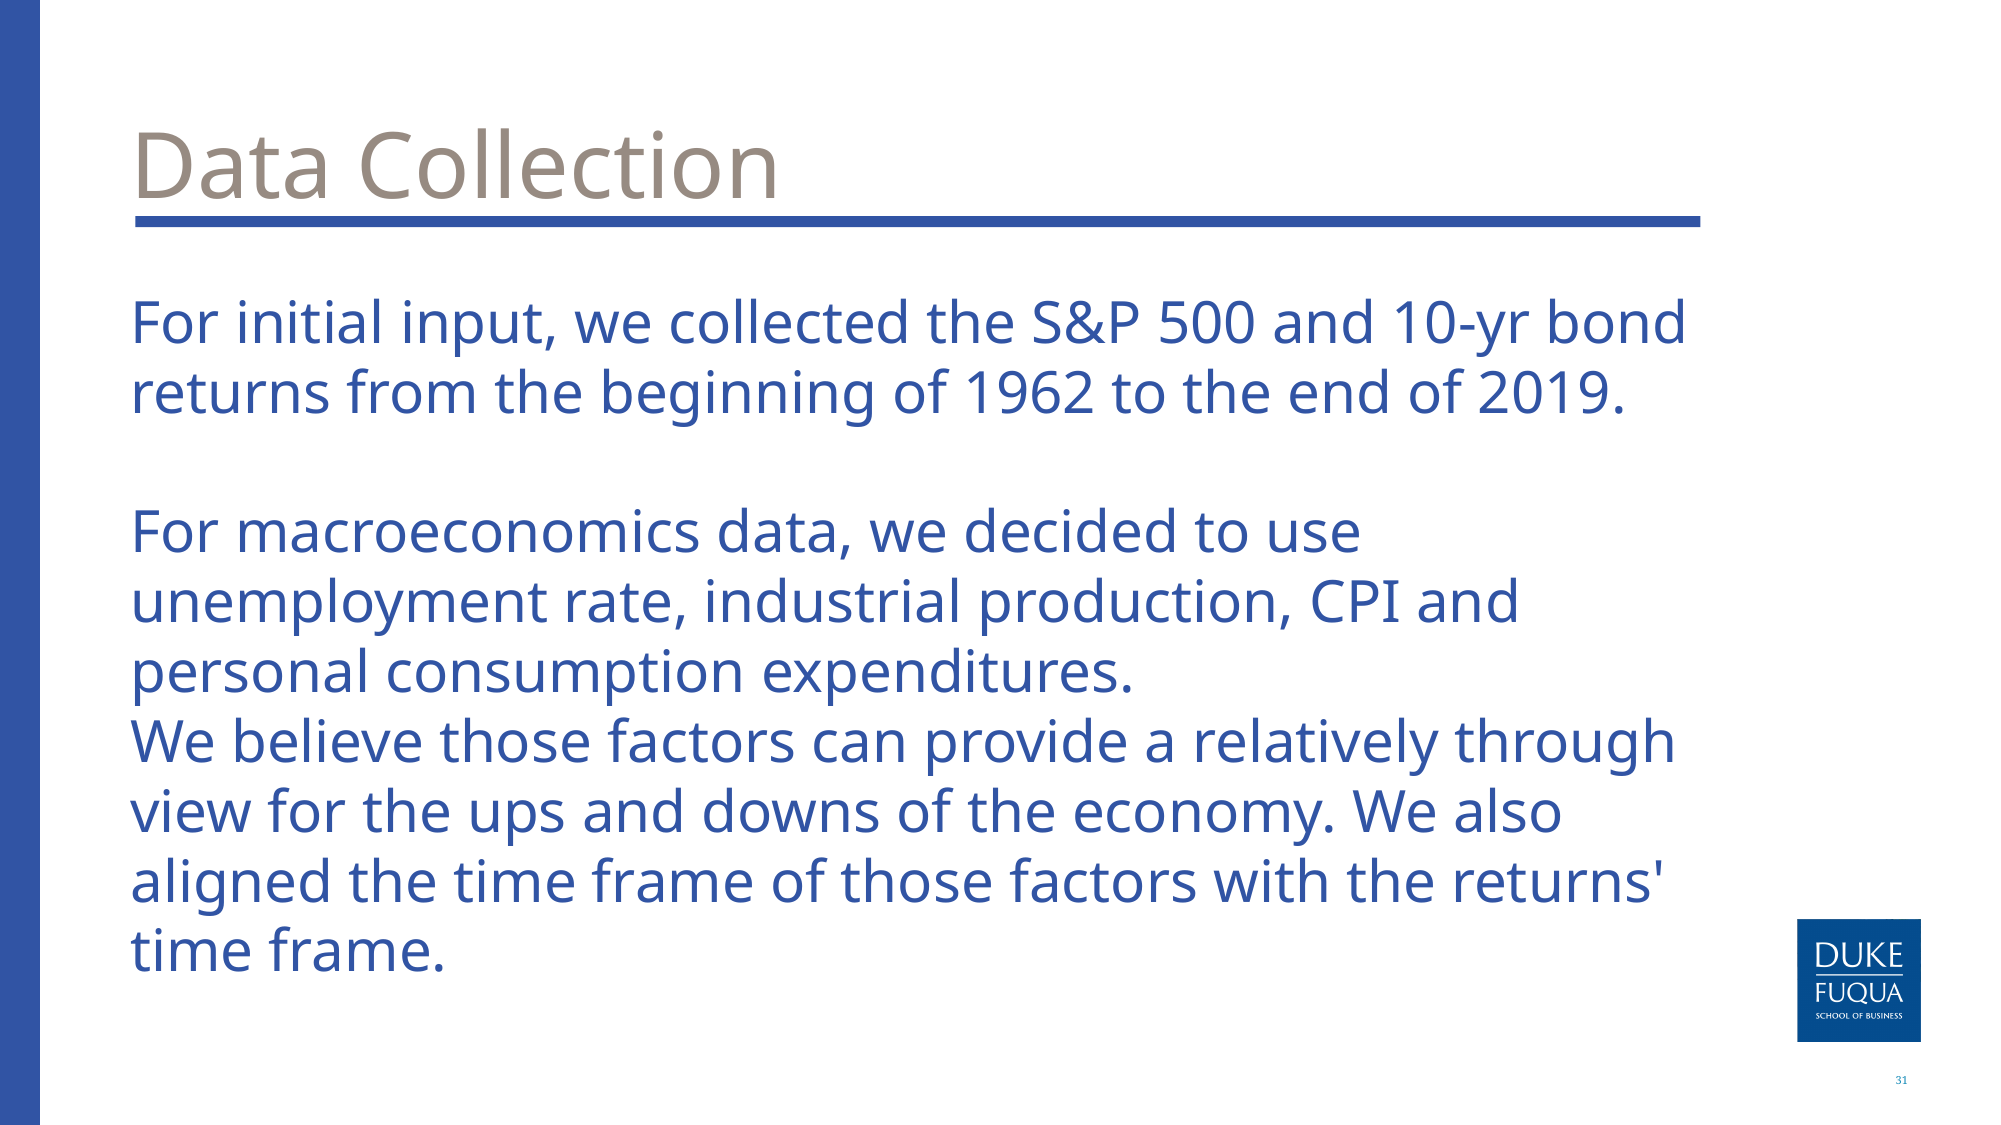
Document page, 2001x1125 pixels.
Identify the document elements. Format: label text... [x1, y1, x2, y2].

list For initial input, we collected the S&P 500 and 10-yr bond returns from the beginning of 1962 to the end of 2019. For macroeconomics data, we decided to use unemployment rate, industrial production, CPI and personal consumption expenditures. We believe those factors can provide a relatively through view for the ups and downs of the economy. We also aligned the time frame of those factors with the returns' time frame. [115, 277, 1712, 992]
picture [1797, 919, 1921, 1042]
title Data Collection [115, 59, 1841, 278]
